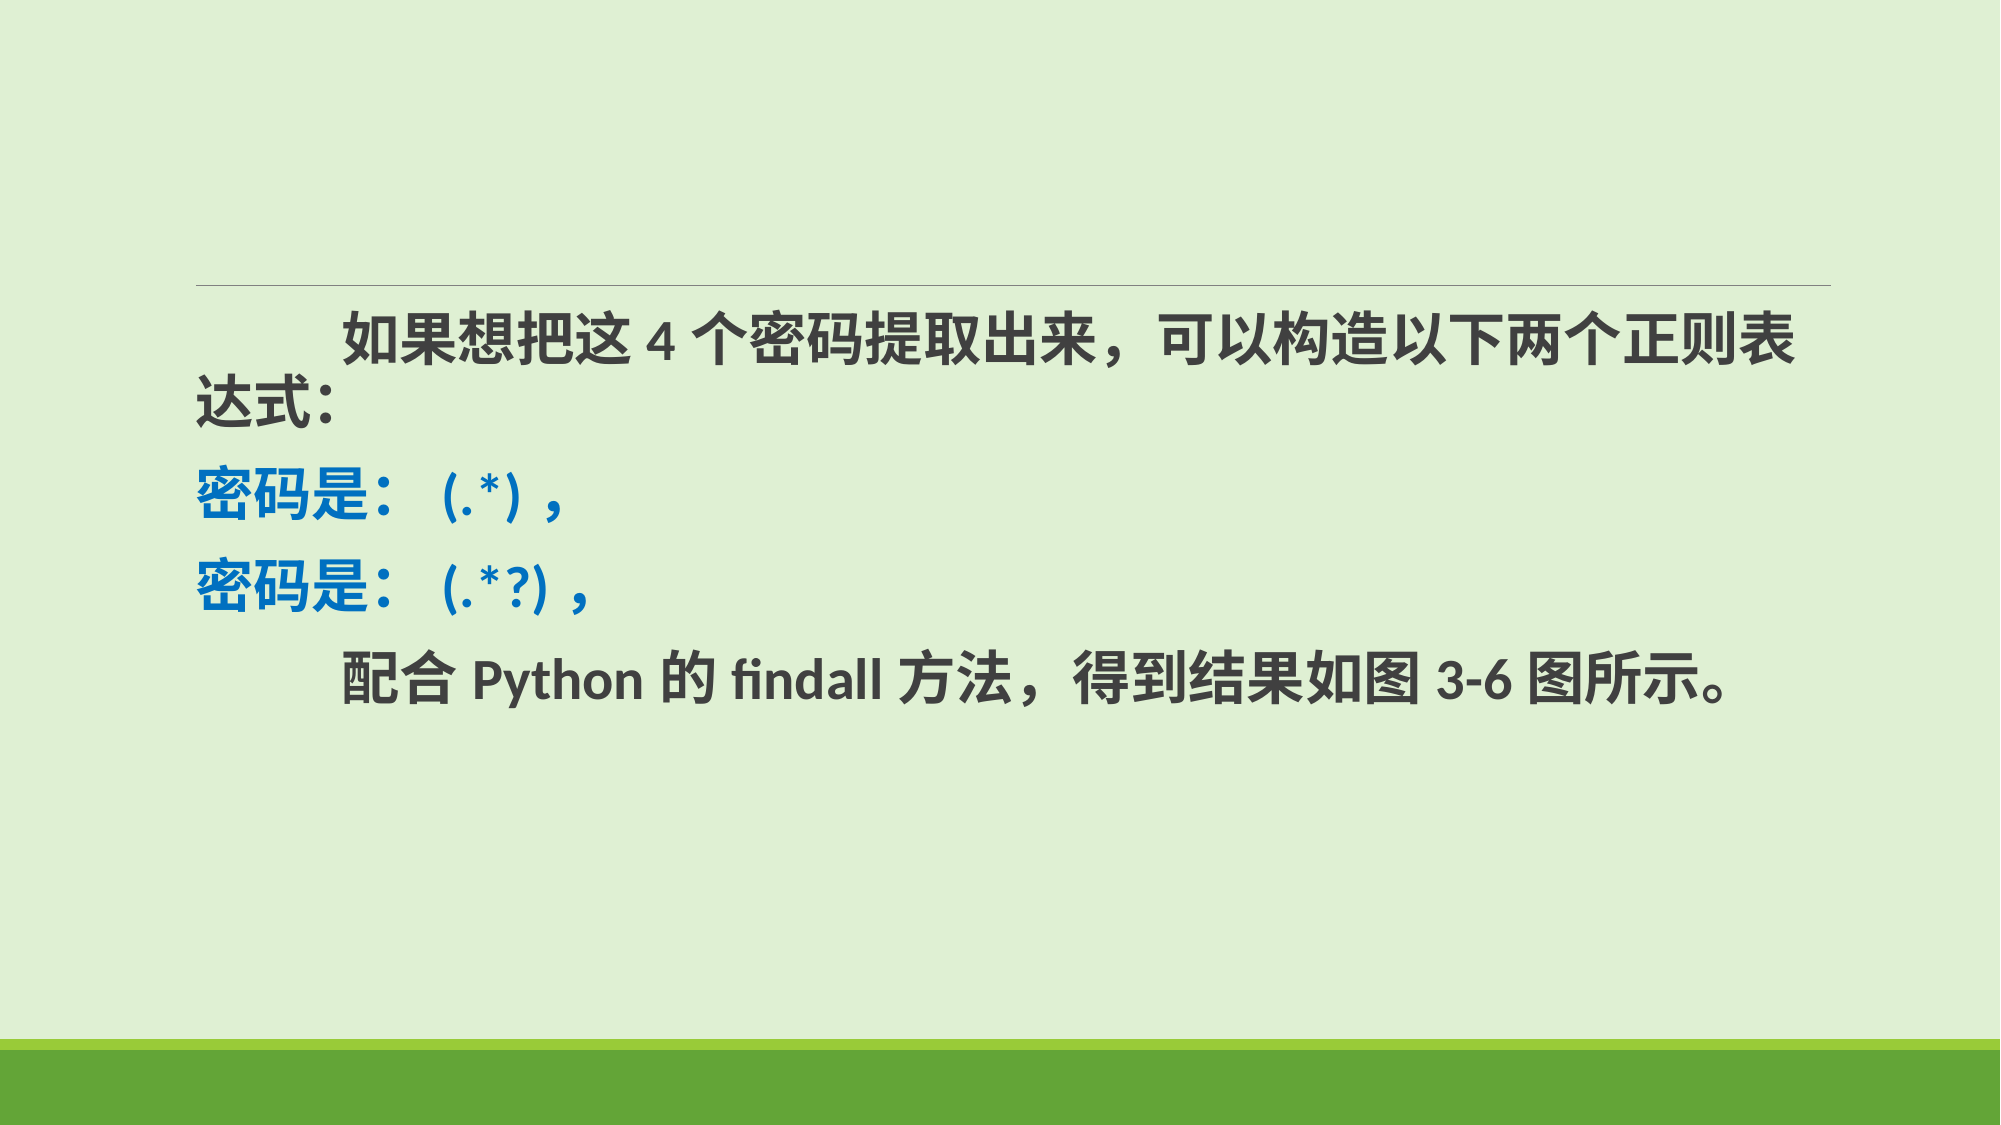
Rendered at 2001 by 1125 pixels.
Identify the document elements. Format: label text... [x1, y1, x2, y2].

list 如果想把这4个密码提取出来，可以构造以下两个正则表达式： 密码是：(.*)， 密码是：(.*?)， 配合Python的findall方法，得到结果如图3-6图所示。 [180, 302, 1830, 963]
